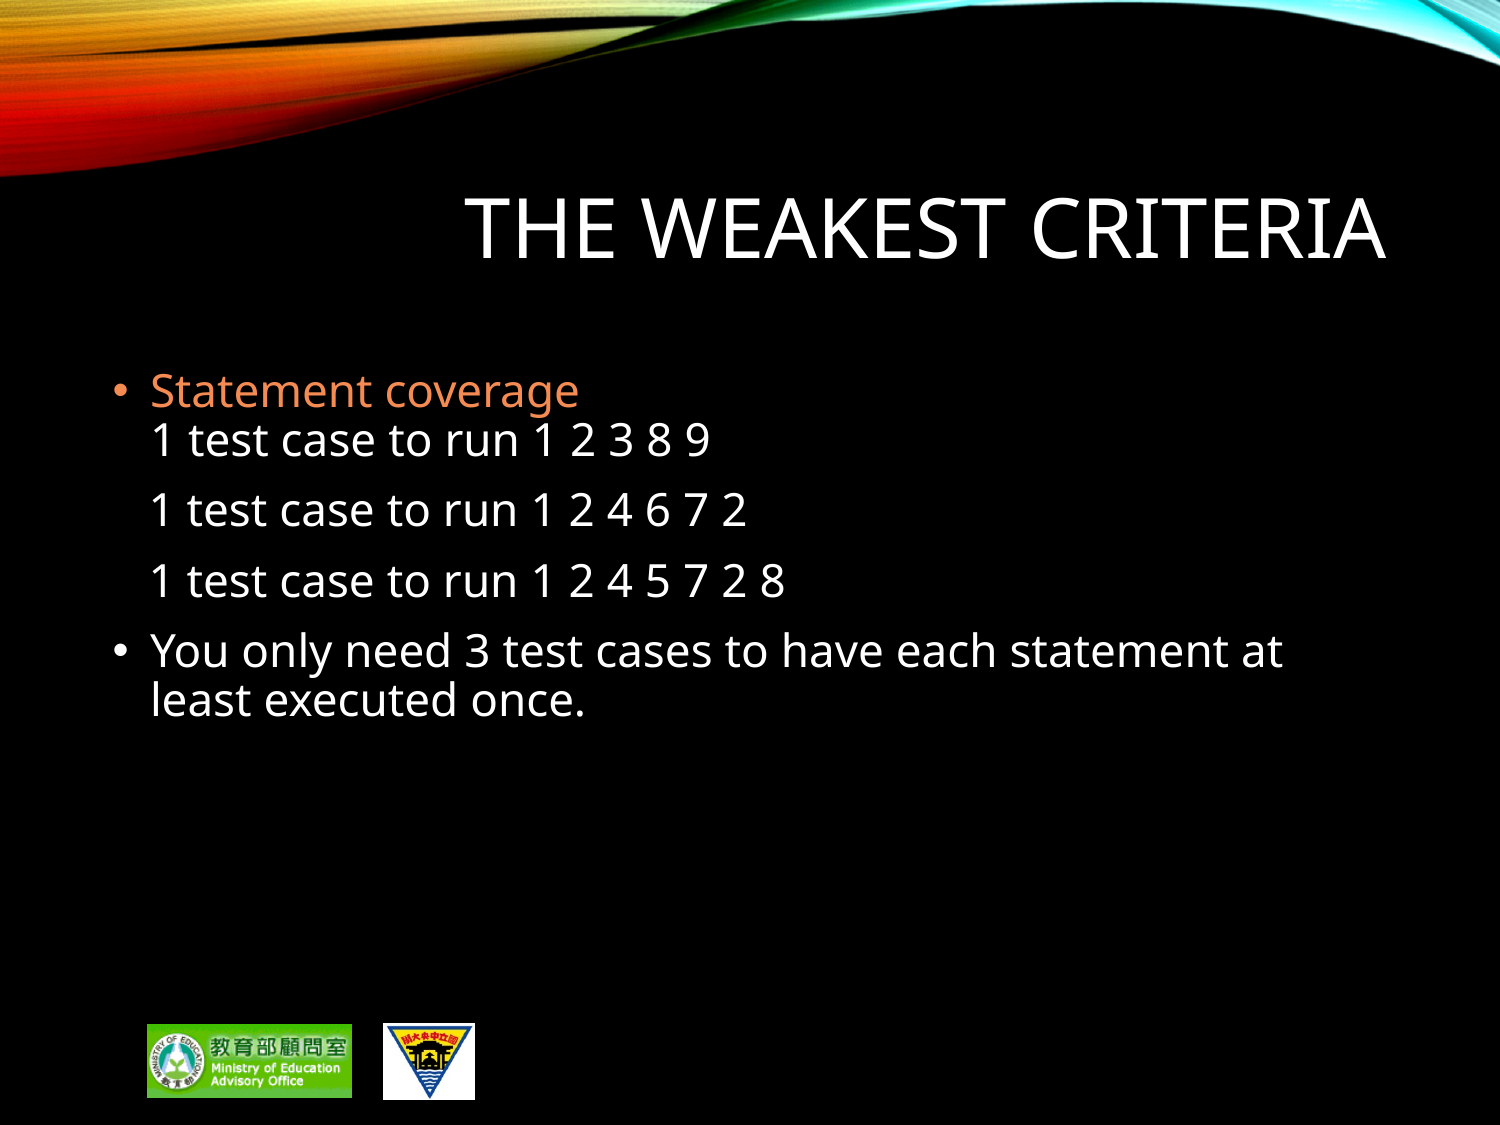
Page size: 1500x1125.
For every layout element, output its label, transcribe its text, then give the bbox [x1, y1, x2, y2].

picture [383, 1028, 475, 1100]
list Statement coverage 1 test case to run 1 2 3 8 9 1 test case to run 1 2 4 6 7 2 1 test case to run 1 2 4 5 7 2 8 You only need 3 test cases to have each statement at least executed once. [97, 360, 1403, 1028]
title The weakest criteria [356, 125, 1403, 338]
picture [147, 1028, 352, 1098]
picture [0, 0, 1500, 178]
